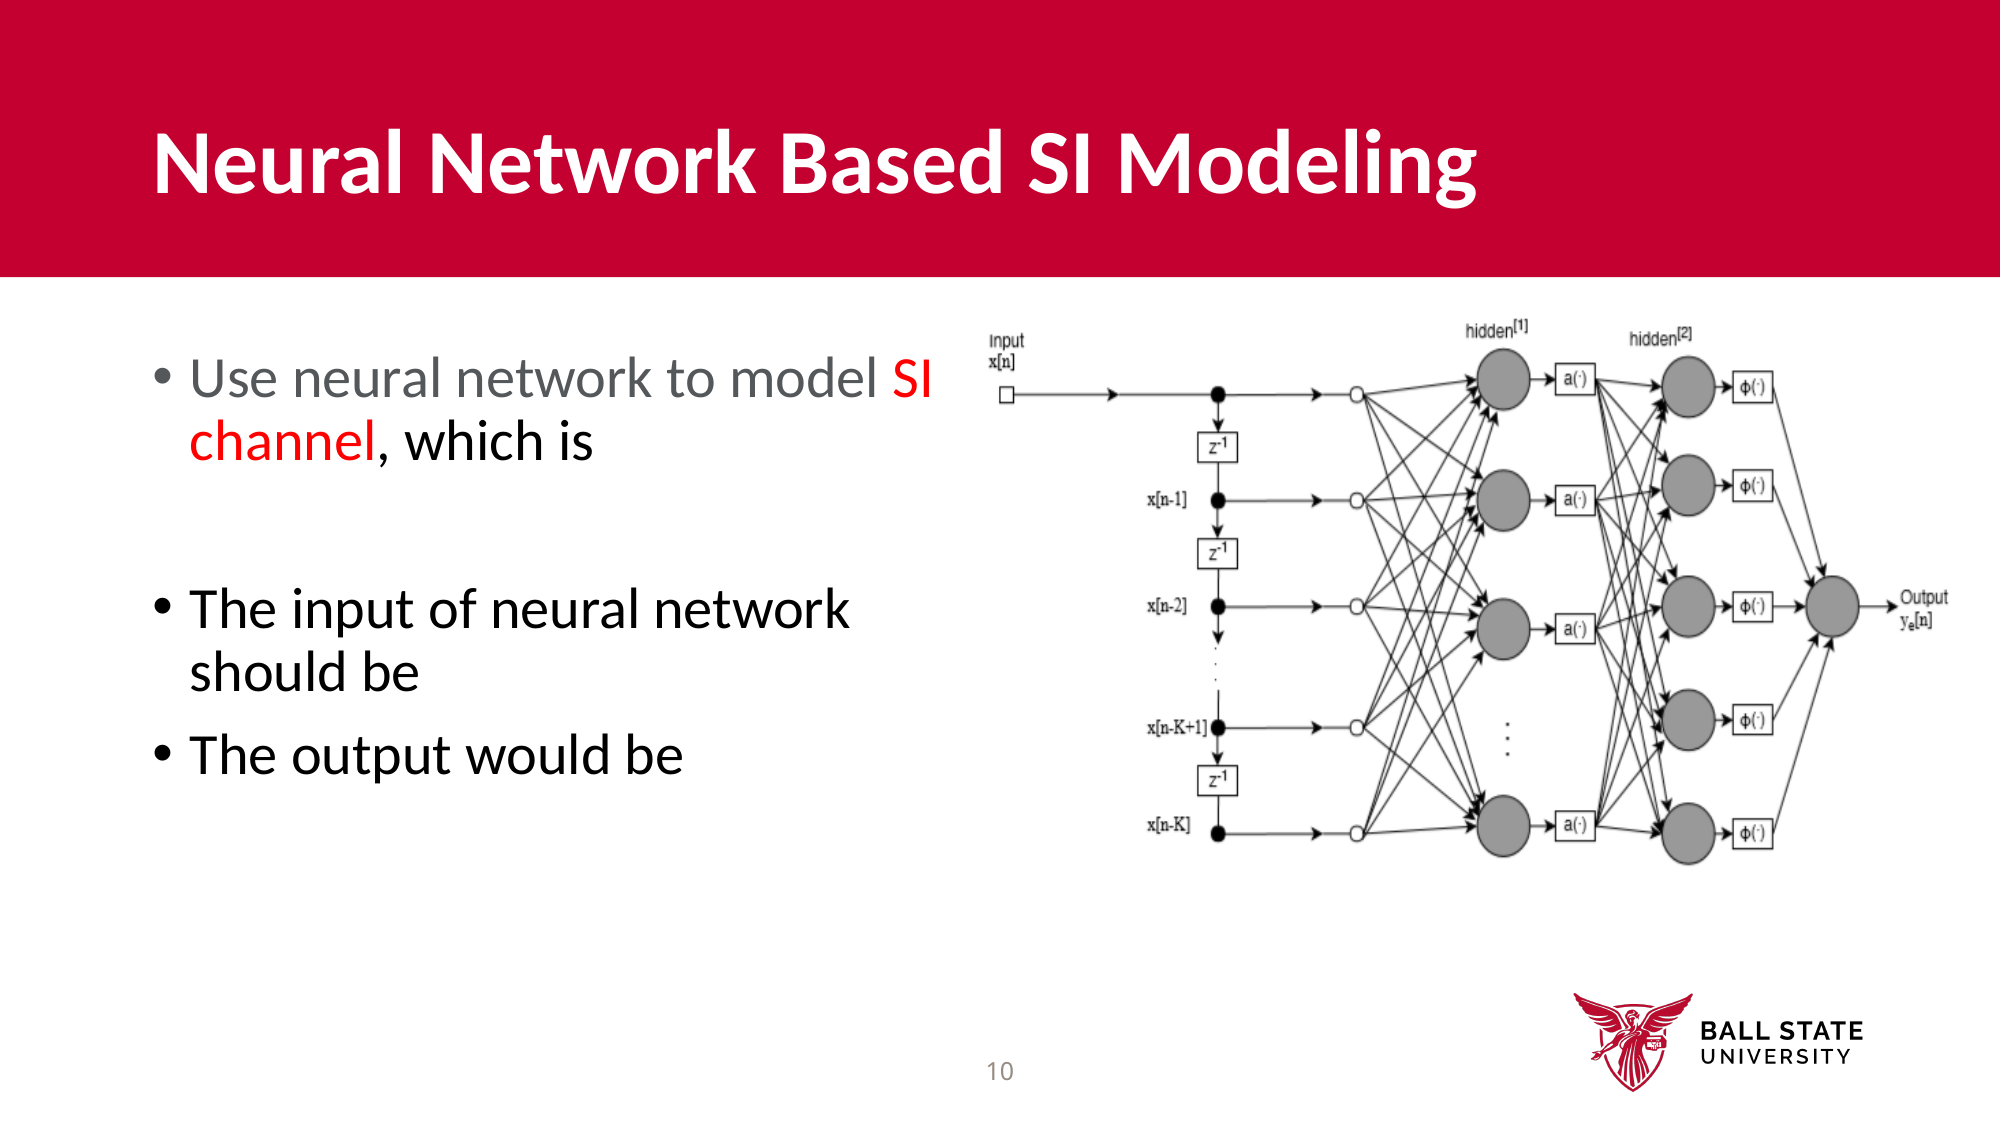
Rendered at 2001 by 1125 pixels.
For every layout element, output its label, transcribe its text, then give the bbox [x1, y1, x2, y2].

picture [983, 305, 1958, 881]
slide_number 10 [774, 1042, 1225, 1103]
title Neural Network Based SI Modeling [137, 55, 1863, 273]
